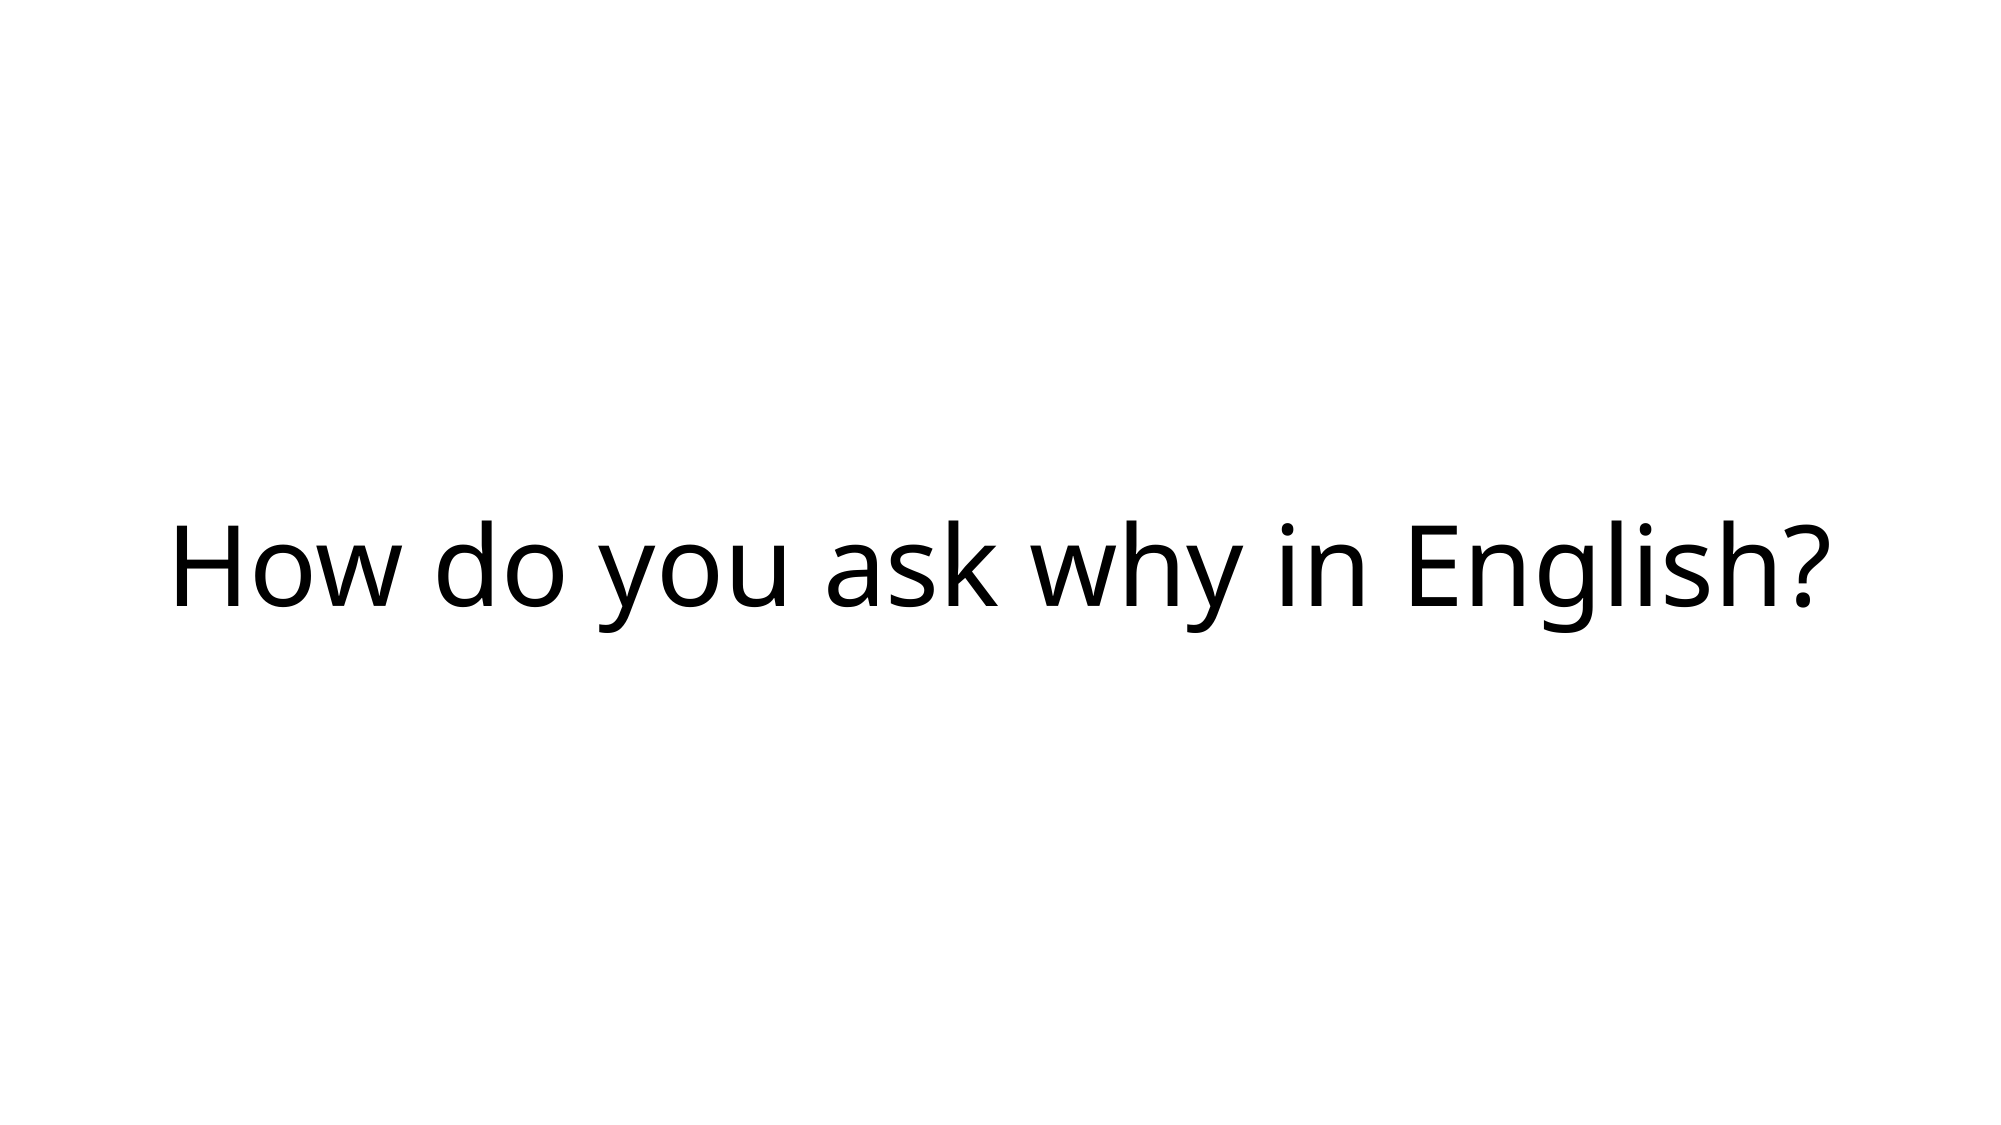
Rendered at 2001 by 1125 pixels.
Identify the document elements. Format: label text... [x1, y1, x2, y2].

text_box How do you ask why in English? [151, 486, 1849, 637]
